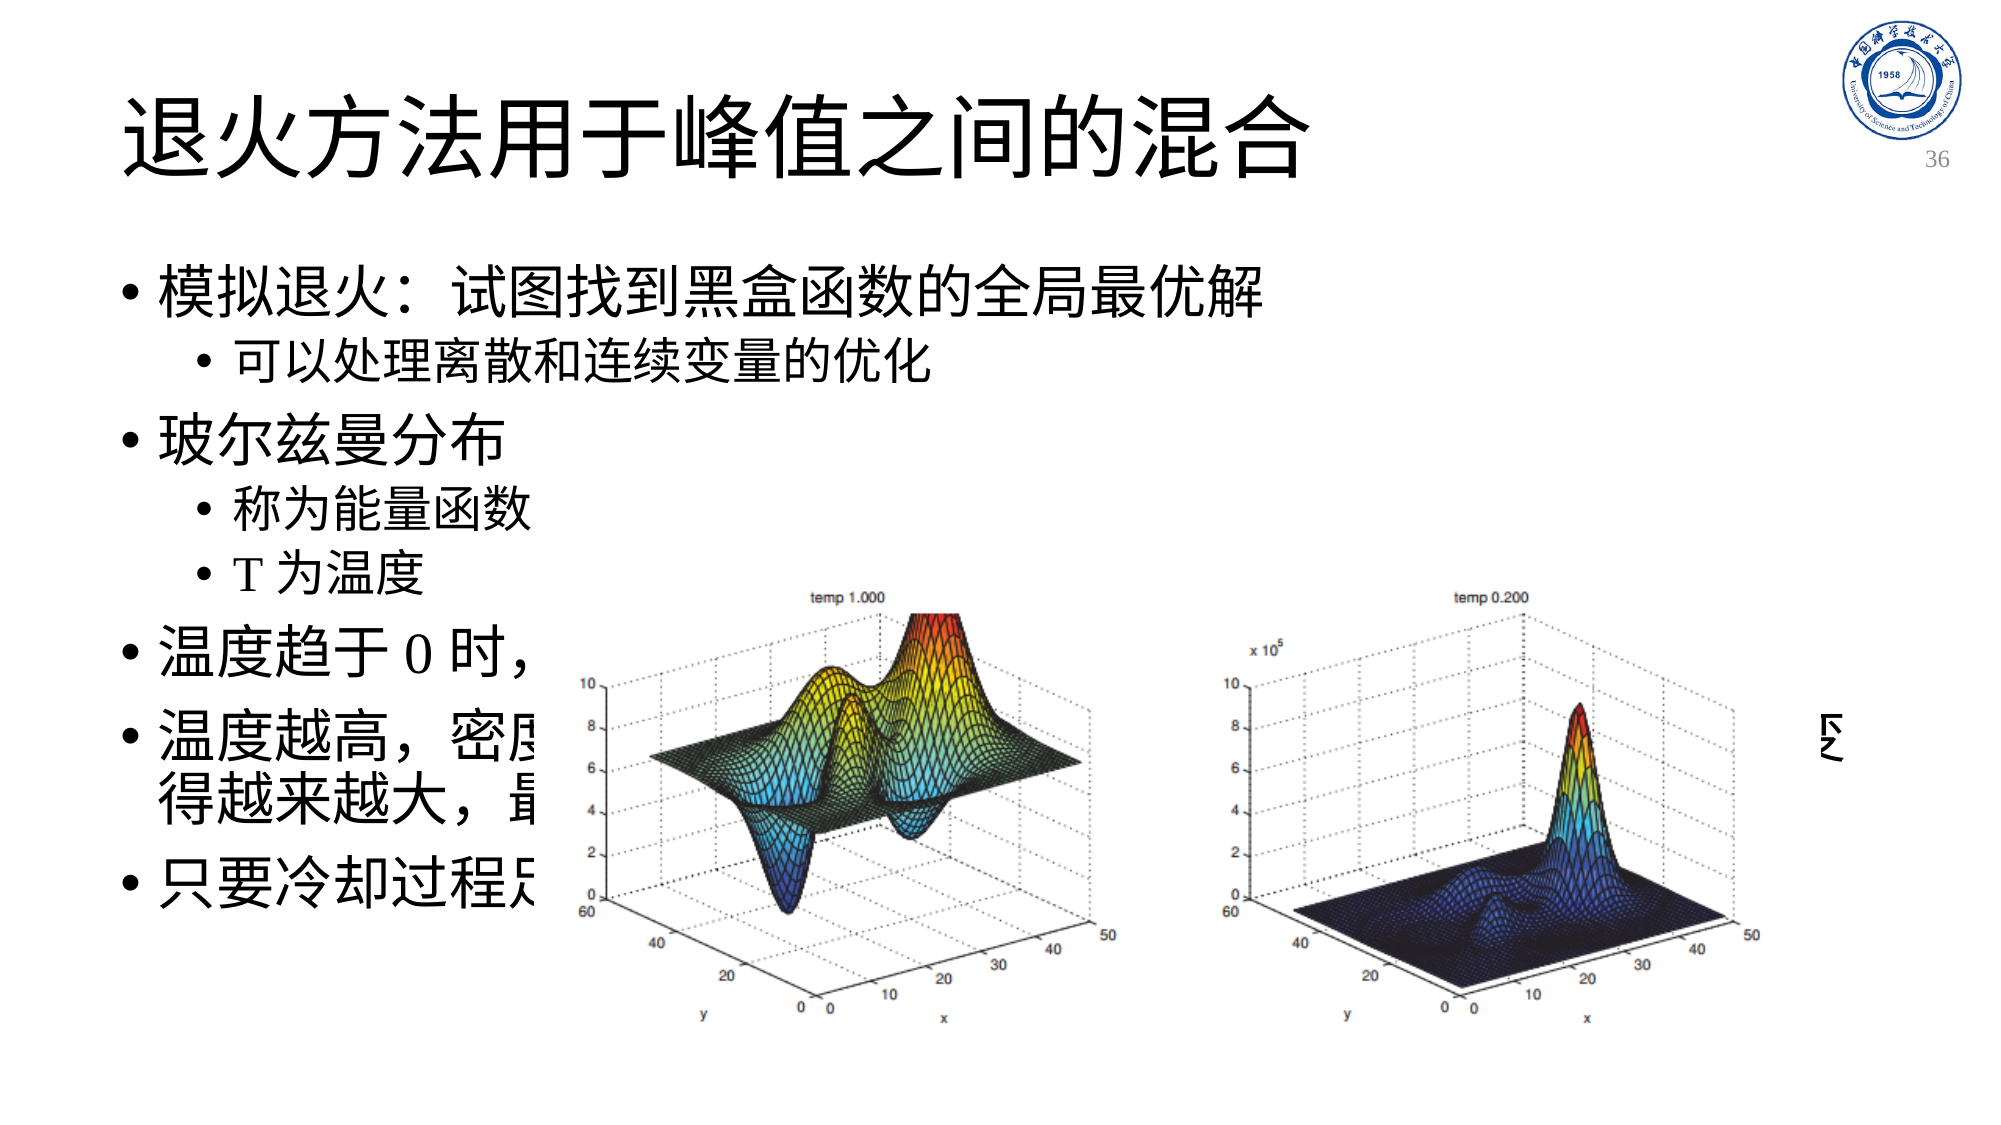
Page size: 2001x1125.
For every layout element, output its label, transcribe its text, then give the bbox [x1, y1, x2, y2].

picture [534, 559, 1821, 1042]
picture [1839, 17, 1965, 127]
title 退火方法用于峰值之间的混合 [105, 59, 1900, 223]
slide_number 36 [1514, 127, 1965, 188]
